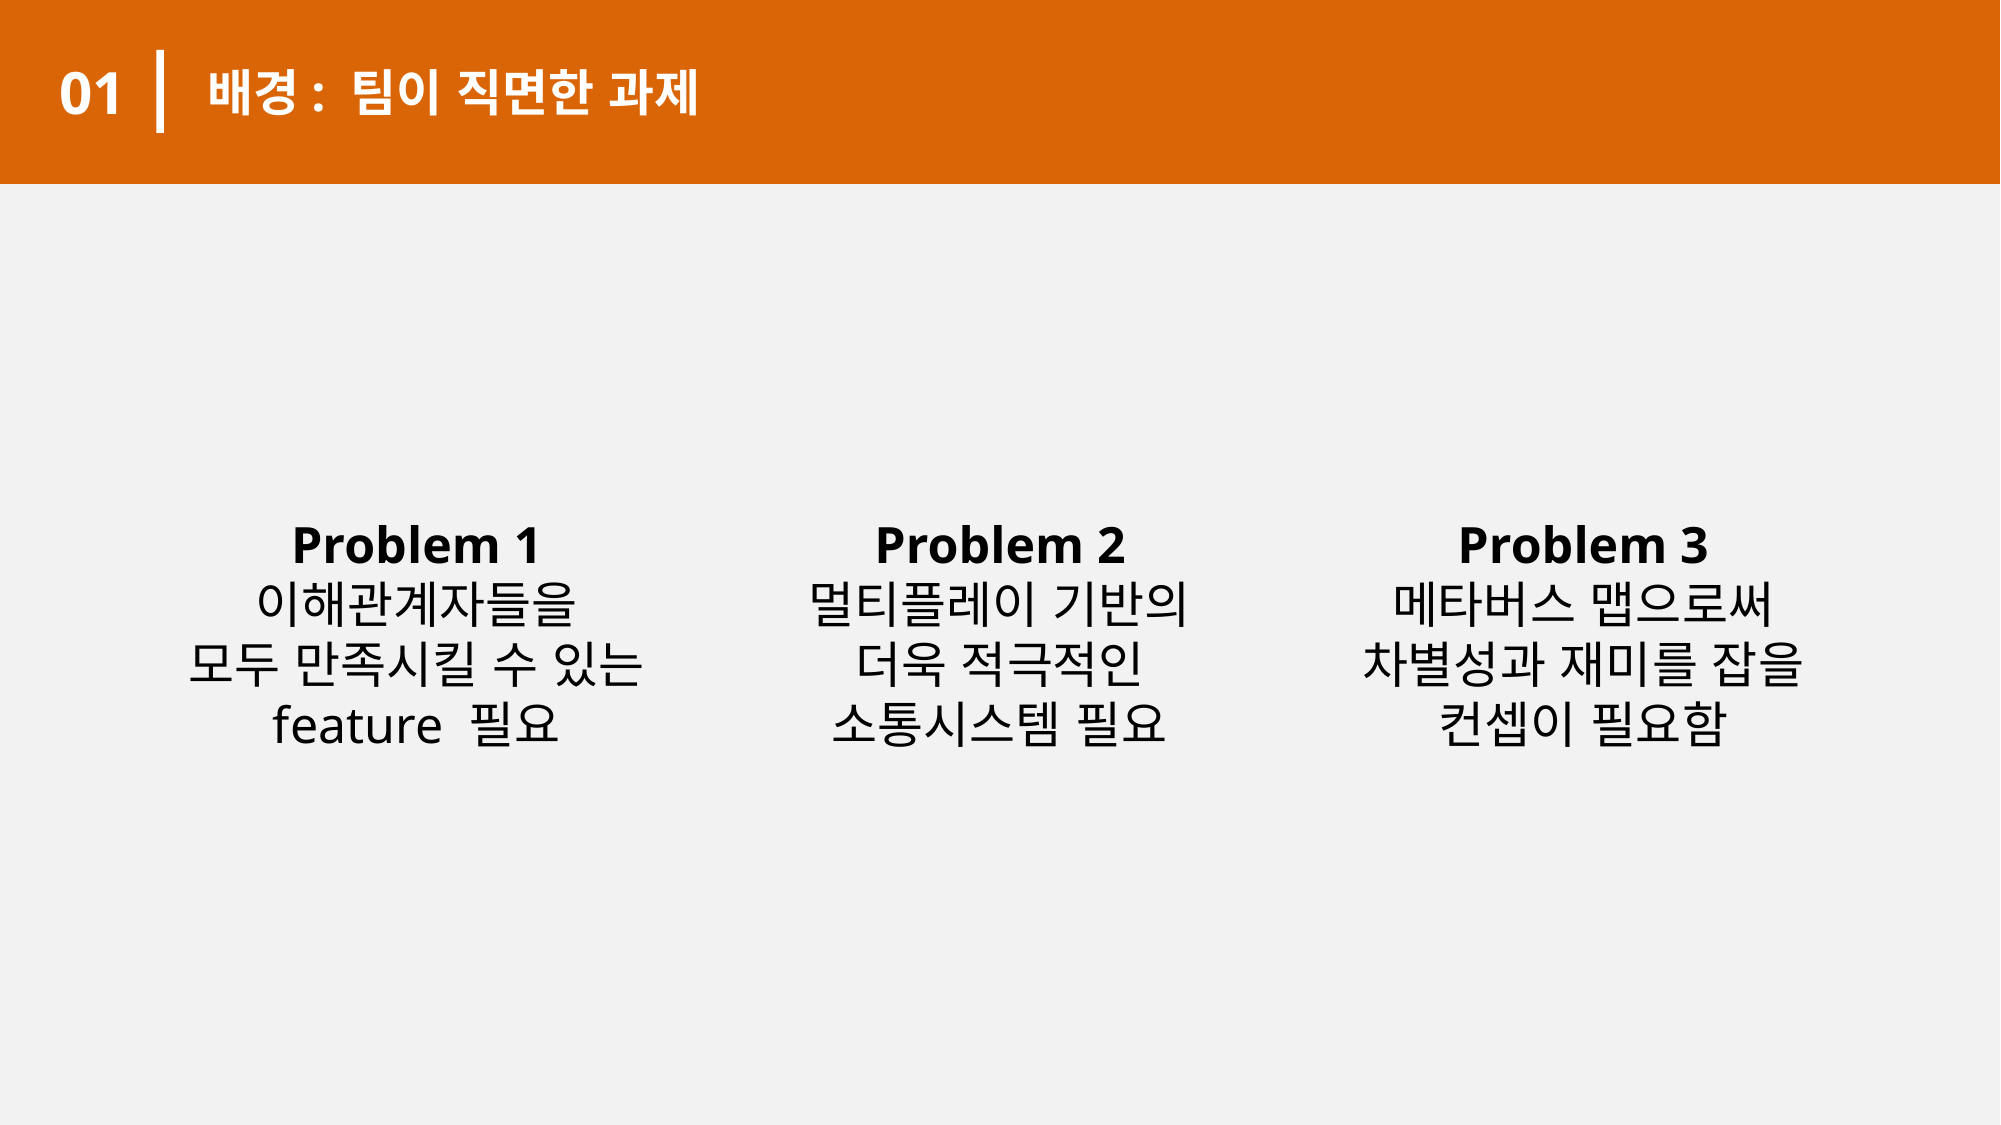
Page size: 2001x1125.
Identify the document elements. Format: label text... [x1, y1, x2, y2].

text_box Problem 3 메타버스 맵으로써 차별성과 재미를 잡을 컨셉이 필요함 [1311, 505, 1856, 761]
text_box Problem 2 멀티플레이 기반의 더욱 적극적인 소통시스템 필요 [727, 505, 1272, 761]
text_box Problem 1 이해관계자들을 모두 만족시킬 수 있는 feature 필요 [144, 505, 689, 761]
text_box ae동국 [1771, 53, 1956, 189]
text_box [44, 48, 1210, 135]
